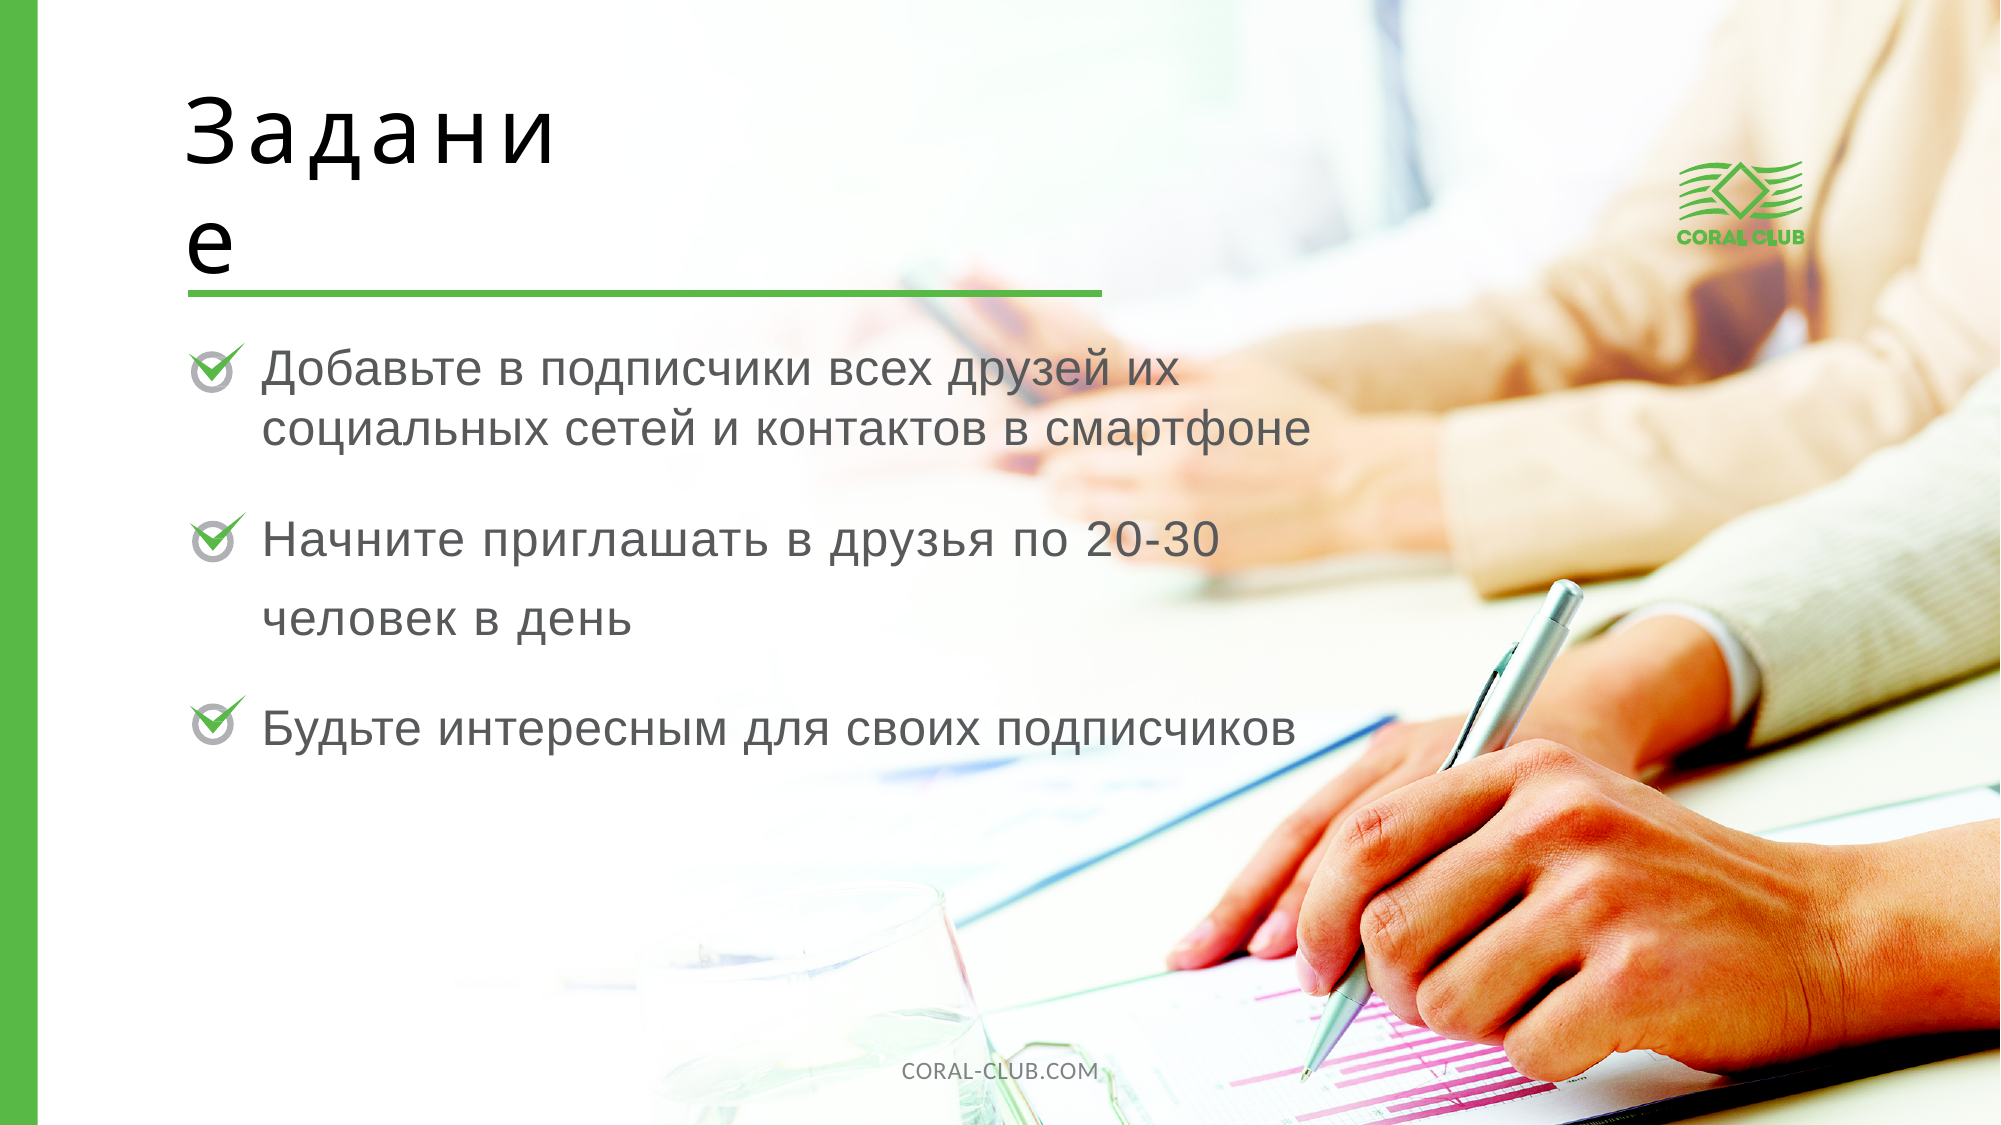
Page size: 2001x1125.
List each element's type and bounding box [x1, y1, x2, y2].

text_box [188, 342, 246, 393]
text_box [189, 512, 247, 563]
picture [0, 0, 2000, 1125]
text_box [189, 694, 247, 746]
